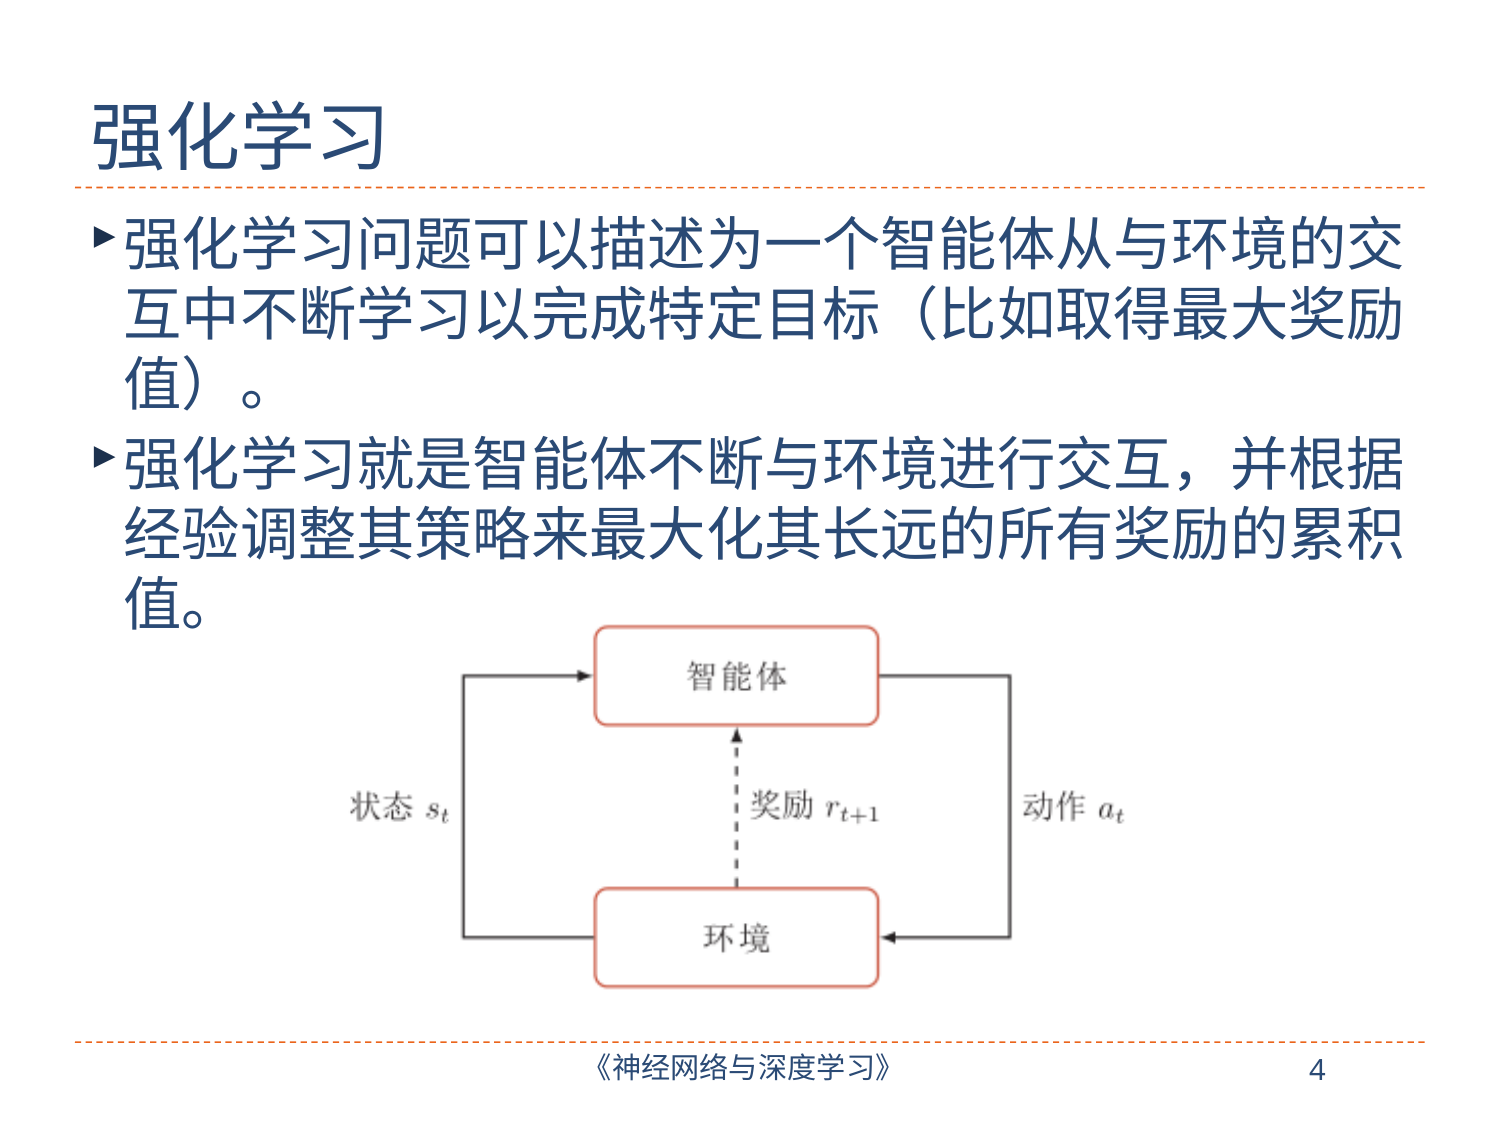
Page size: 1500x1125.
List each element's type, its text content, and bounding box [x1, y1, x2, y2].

list 强化学习问题可以描述为一个智能体从与环境的交互中不断学习以完成特定目标（比如取得最大奖励值）。 强化学习就是智能体不断与环境进行交互，并根据经验调整其策略来最大化其长远的所有奖励的累积值。 [75, 200, 1425, 1010]
title 强化学习 [75, 24, 1425, 188]
picture [346, 599, 1154, 1010]
